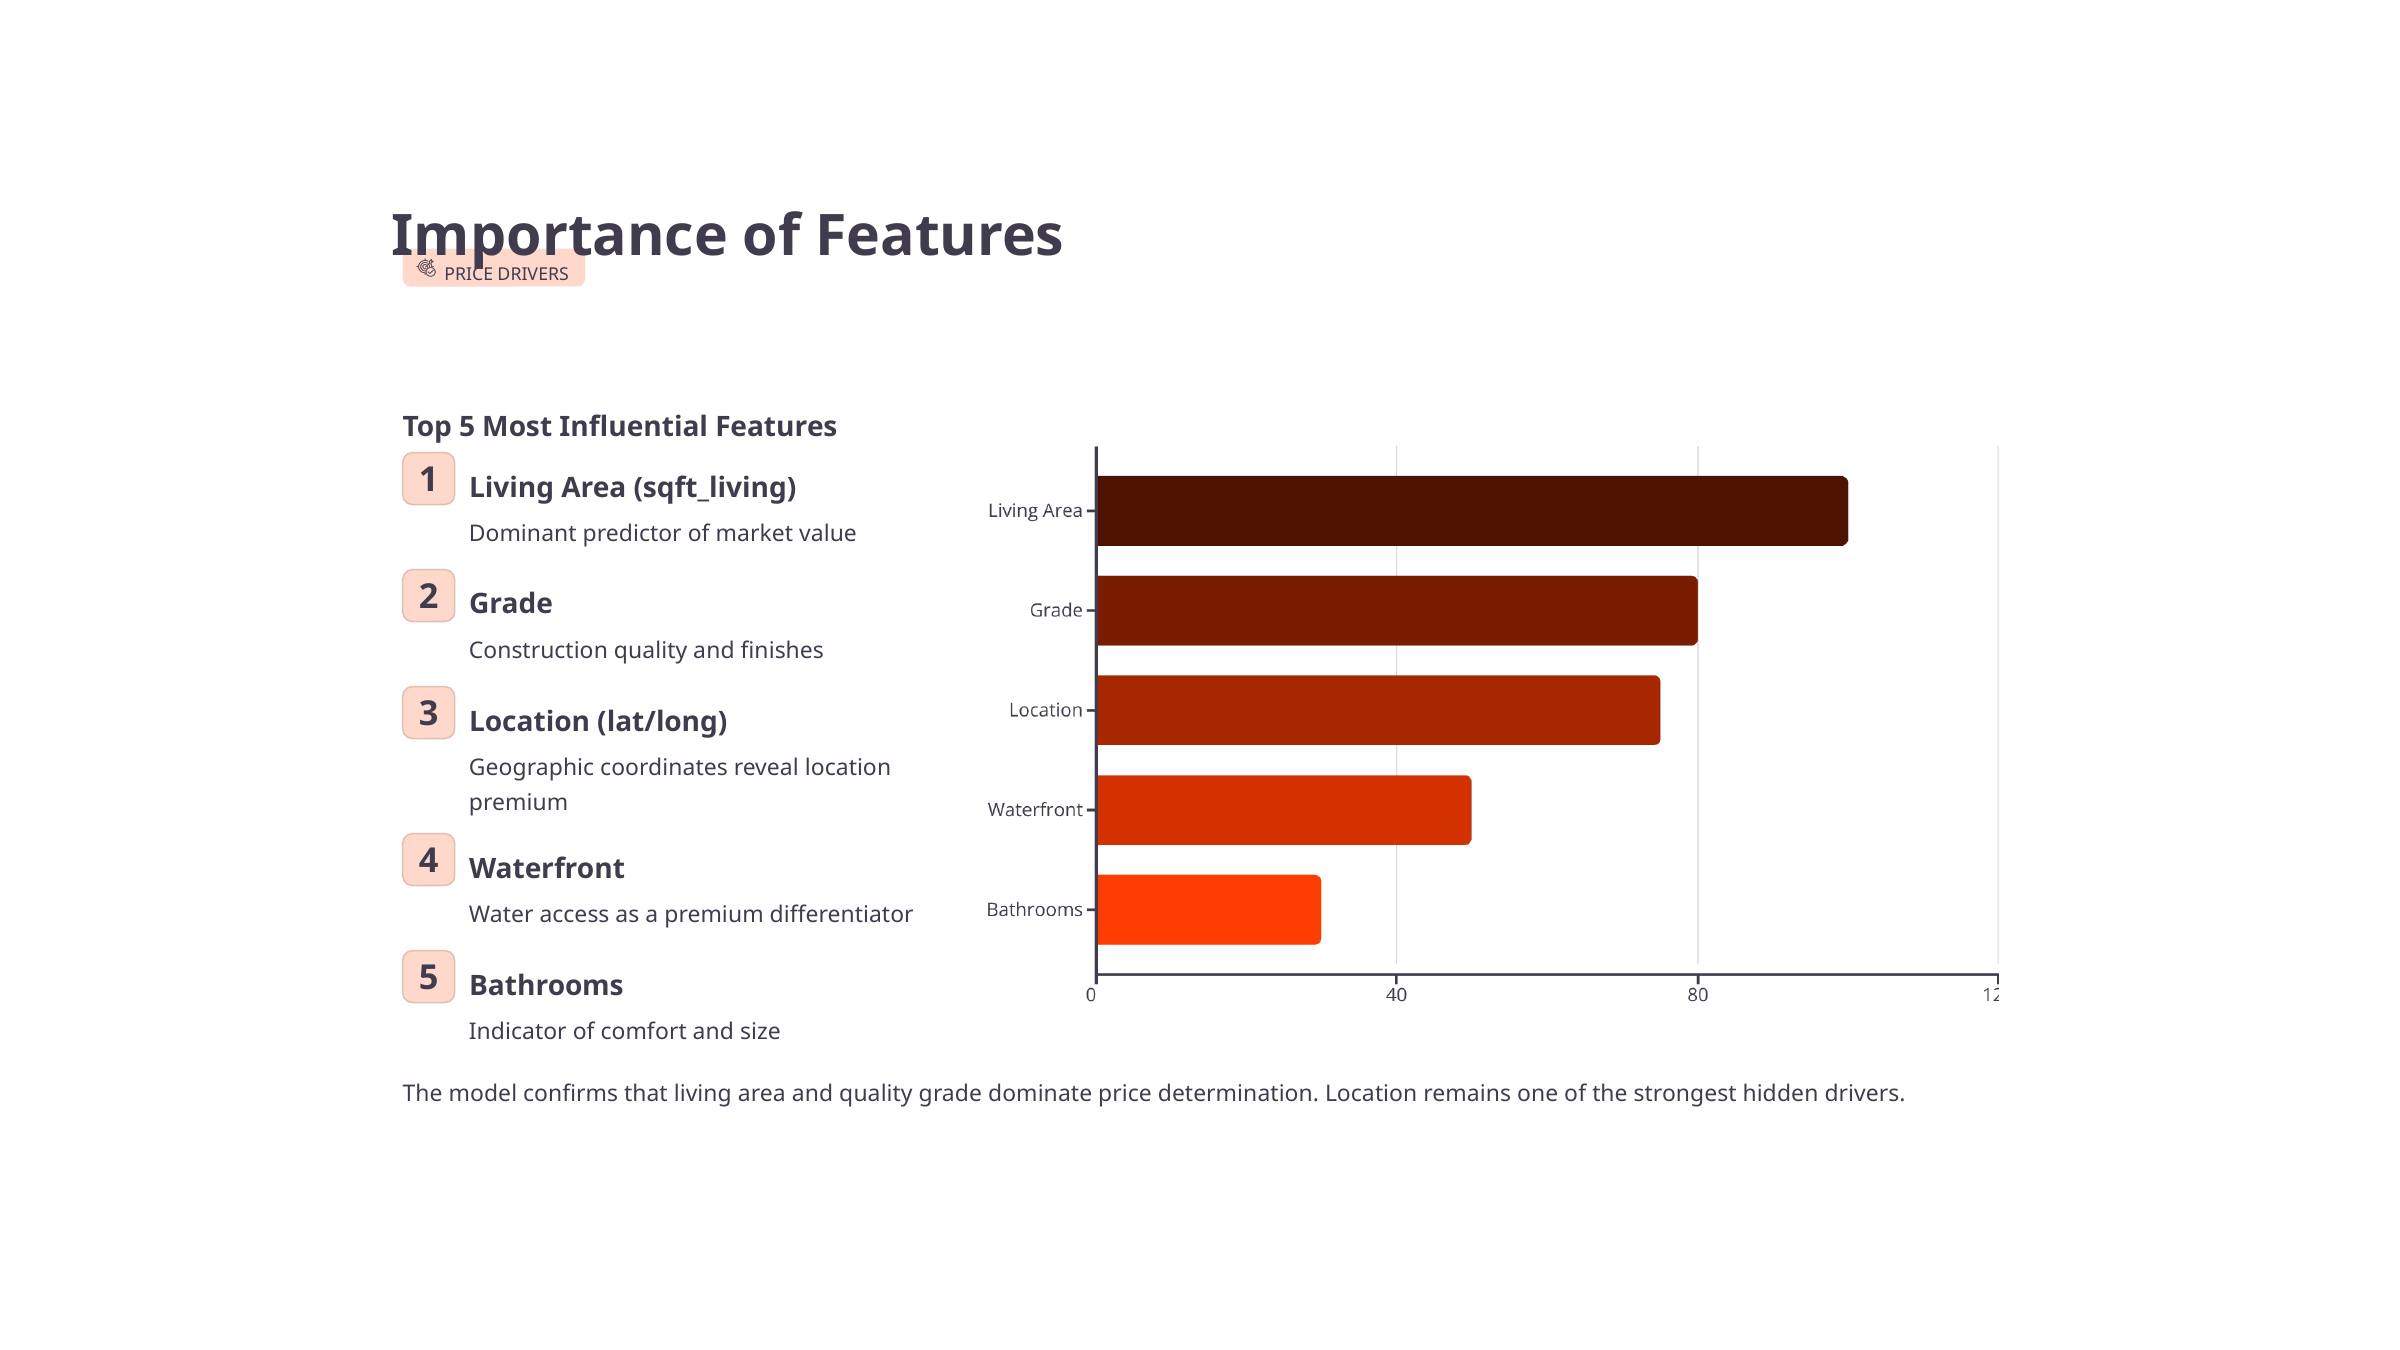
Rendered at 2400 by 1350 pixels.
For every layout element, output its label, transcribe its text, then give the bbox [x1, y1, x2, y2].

picture [416, 258, 436, 278]
text_box 1 [411, 456, 447, 501]
text_box 5 [411, 954, 447, 999]
text_box Bathrooms [469, 958, 758, 995]
text_box Geographic coordinates reveal location premium [469, 745, 925, 805]
text_box The model confirms that living area and quality grade dominate price determination. Location remains one of the strongest hidden drivers. [402, 1071, 1998, 1102]
text_box Location (lat/long) [469, 694, 758, 731]
text_box 4 [411, 837, 447, 882]
text_box Top 5 Most Influential Features [402, 400, 850, 437]
text_box 3 [411, 690, 447, 735]
text_box [402, 569, 455, 622]
text_box Grade [469, 577, 758, 614]
text_box [402, 686, 455, 739]
text_box [402, 452, 455, 505]
text_box [402, 248, 586, 287]
text_box [402, 833, 455, 886]
picture [981, 435, 1999, 1006]
text_box Construction quality and finishes [469, 627, 925, 658]
text_box Indicator of comfort and size [469, 1009, 925, 1039]
text_box Living Area (sqft_living) [469, 460, 810, 497]
text_box PRICE DRIVERS [444, 255, 572, 358]
text_box Waterfront [469, 841, 758, 878]
text_box [402, 950, 455, 1003]
text_box 2 [411, 573, 447, 618]
text_box Dominant predictor of market value [469, 511, 925, 541]
text_box Water access as a premium differentiator [469, 891, 925, 922]
text_box Importance of Features [391, 180, 1420, 241]
